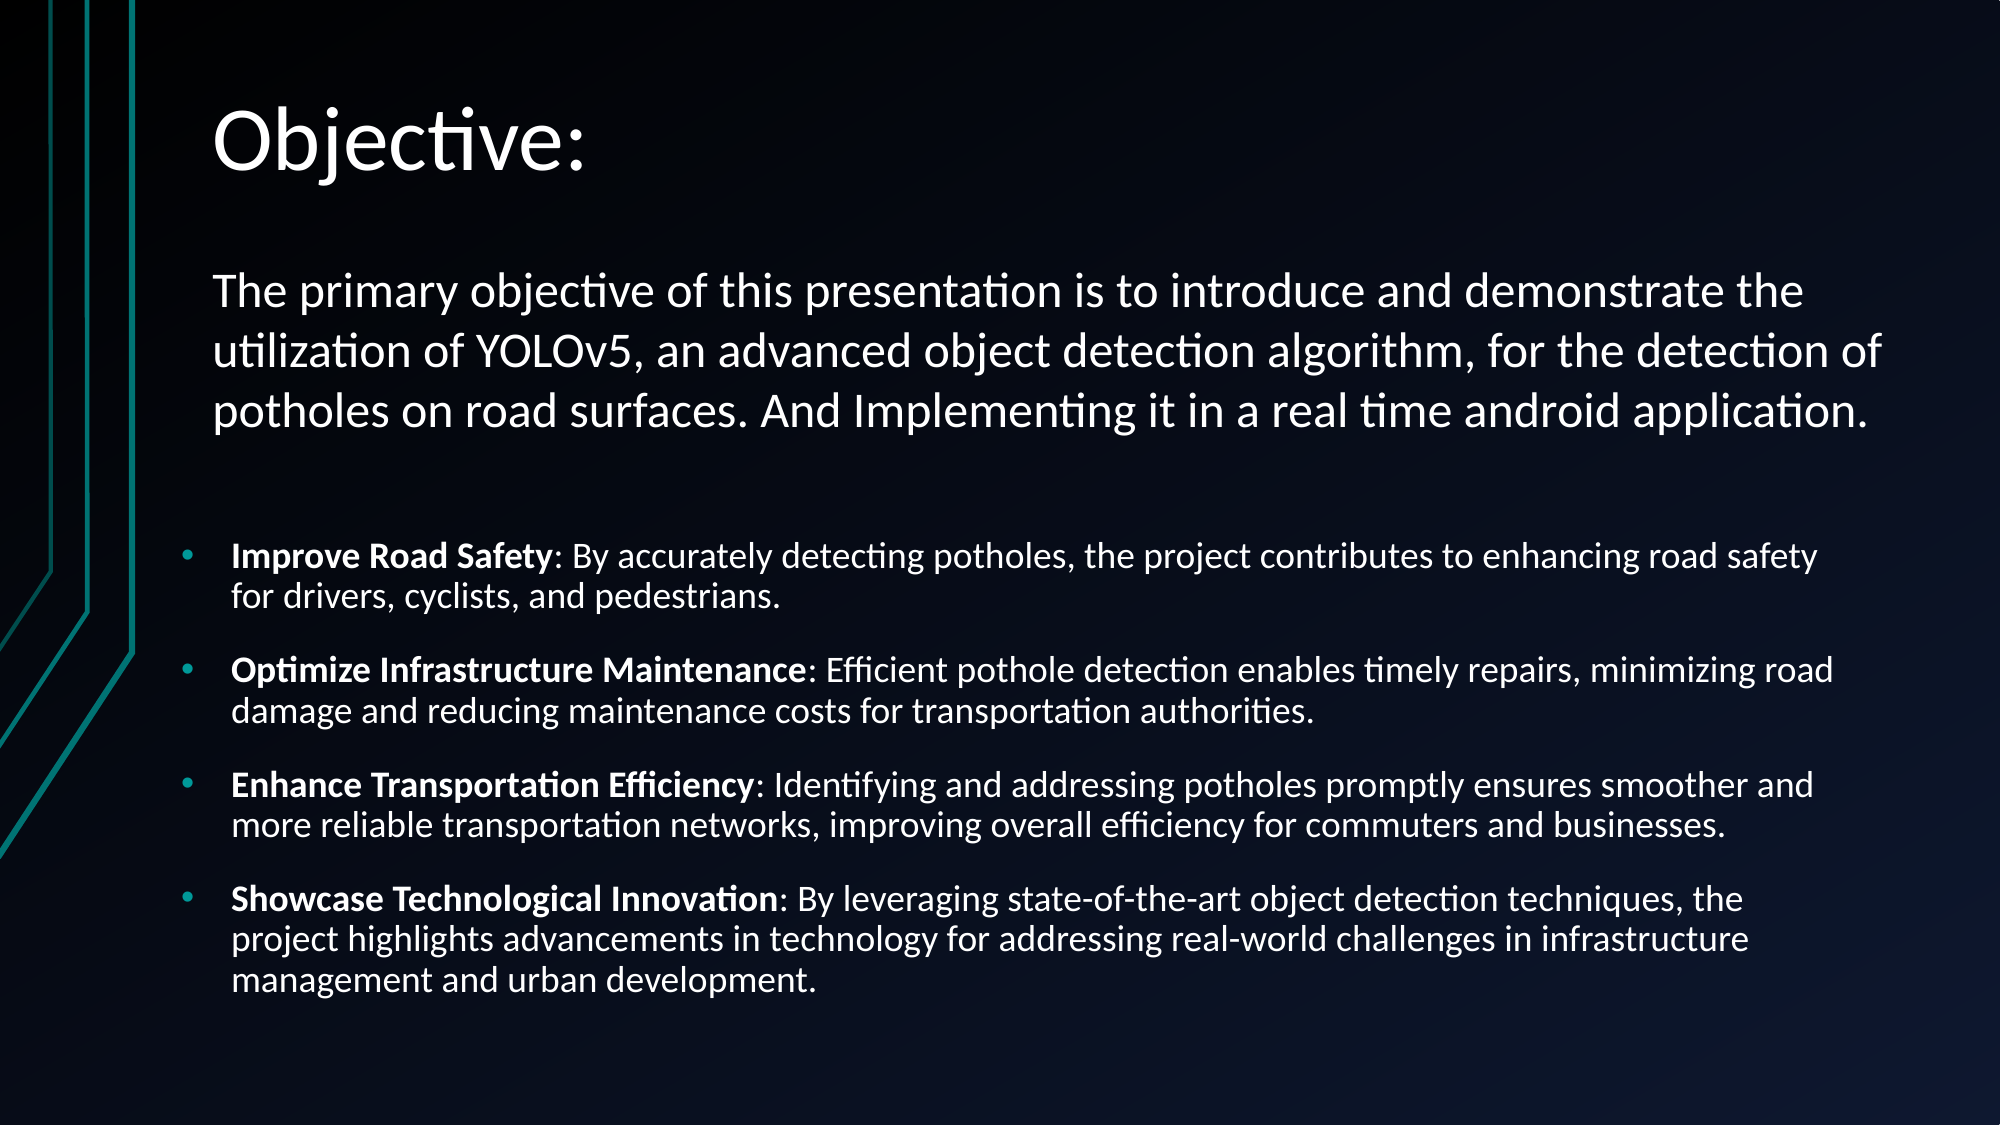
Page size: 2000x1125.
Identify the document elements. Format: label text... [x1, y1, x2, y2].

text_box The primary objective of this presentation is to introduce and demonstrate the utilization of YOLOv5, an advanced object detection algorithm, for the detection of potholes on road surfaces. And Implementing it in a real time android application. [197, 250, 1922, 446]
list Improve Road Safety: By accurately detecting potholes, the project contributes to enhancing road safety for drivers, cyclists, and pedestrians. Optimize Infrastructure Maintenance: Efficient pothole detection enables timely repairs, minimizing road damage and reducing maintenance costs for transportation authorities. Enhance Transportation Efficiency: Identifying and addressing potholes promptly ensures smoother and more reliable transportation networks, improving overall efficiency for commuters and businesses. Showcase Technological Innovation: By leveraging state-of-the-art object detection techniques, the project highlights advancements in technology for addressing real-world challenges in infrastructure management and urban development. [161, 526, 1861, 1125]
title Objective: [192, 0, 1892, 201]
